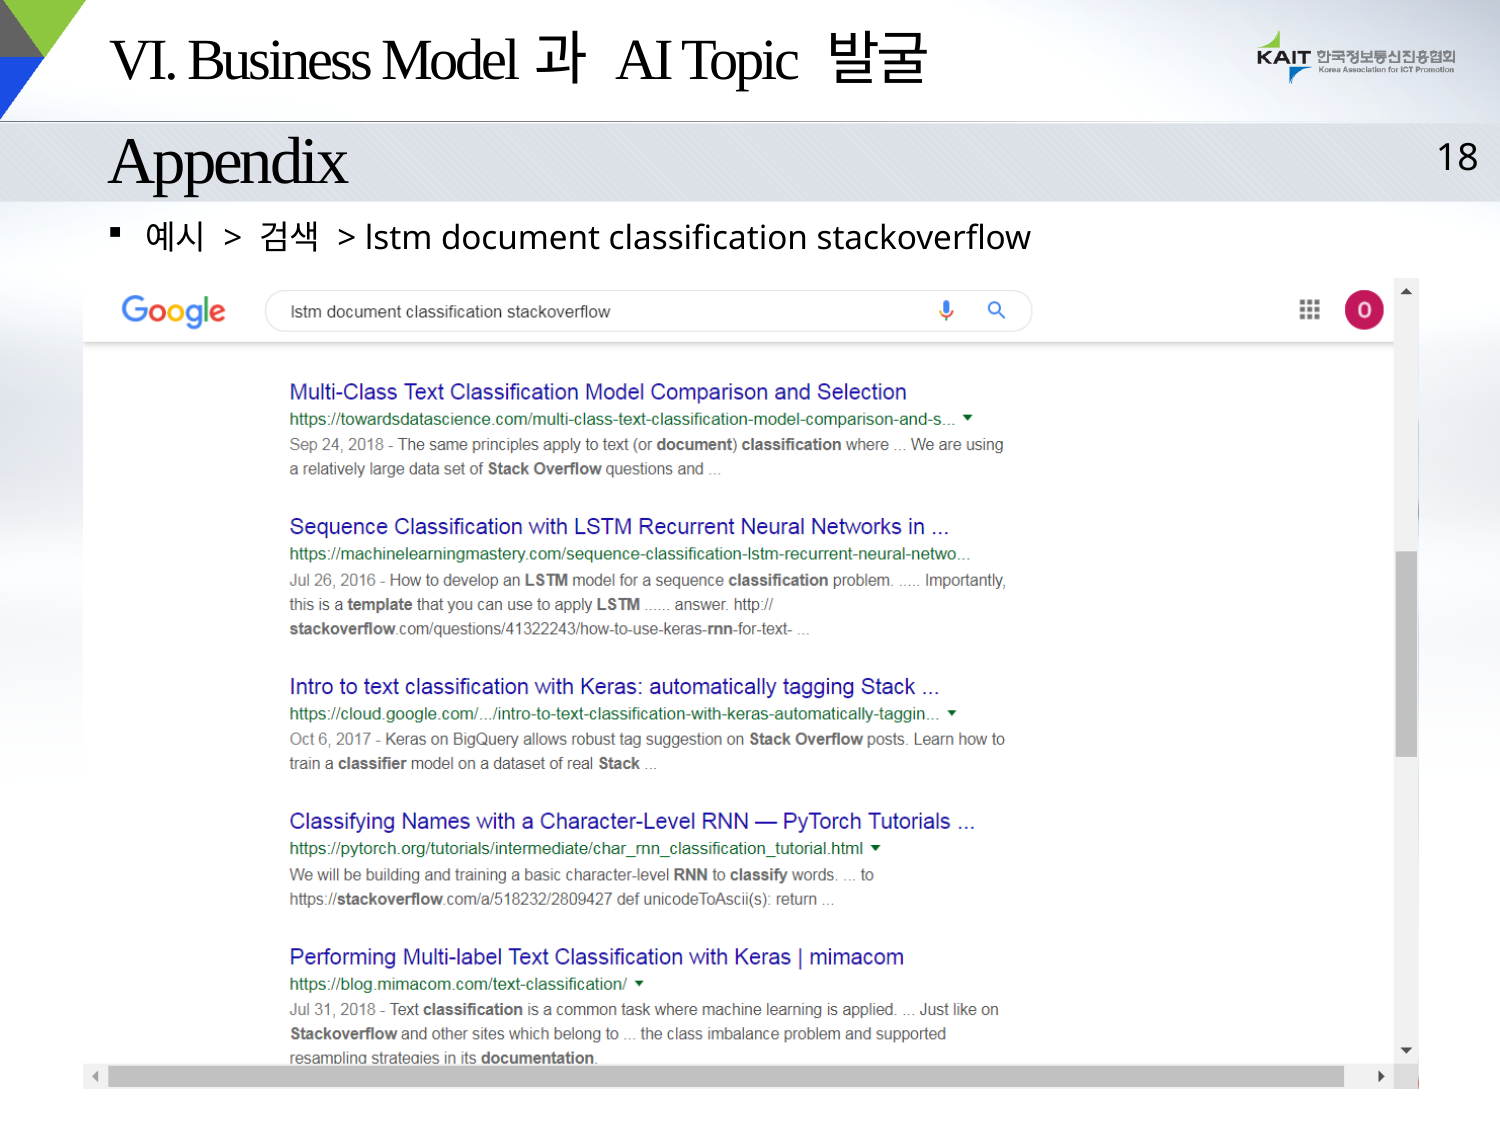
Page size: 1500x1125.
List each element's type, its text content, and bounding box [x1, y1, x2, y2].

list 예시 > 검색 > lstm document classification stackoverflow [92, 208, 1494, 292]
picture [0, 0, 1500, 123]
slide_number 18 [1418, 125, 1494, 186]
title VI. Business Model과 AI Topic 발굴 [94, 5, 1389, 116]
list Appendix [92, 115, 1277, 204]
picture [0, 202, 1500, 1125]
